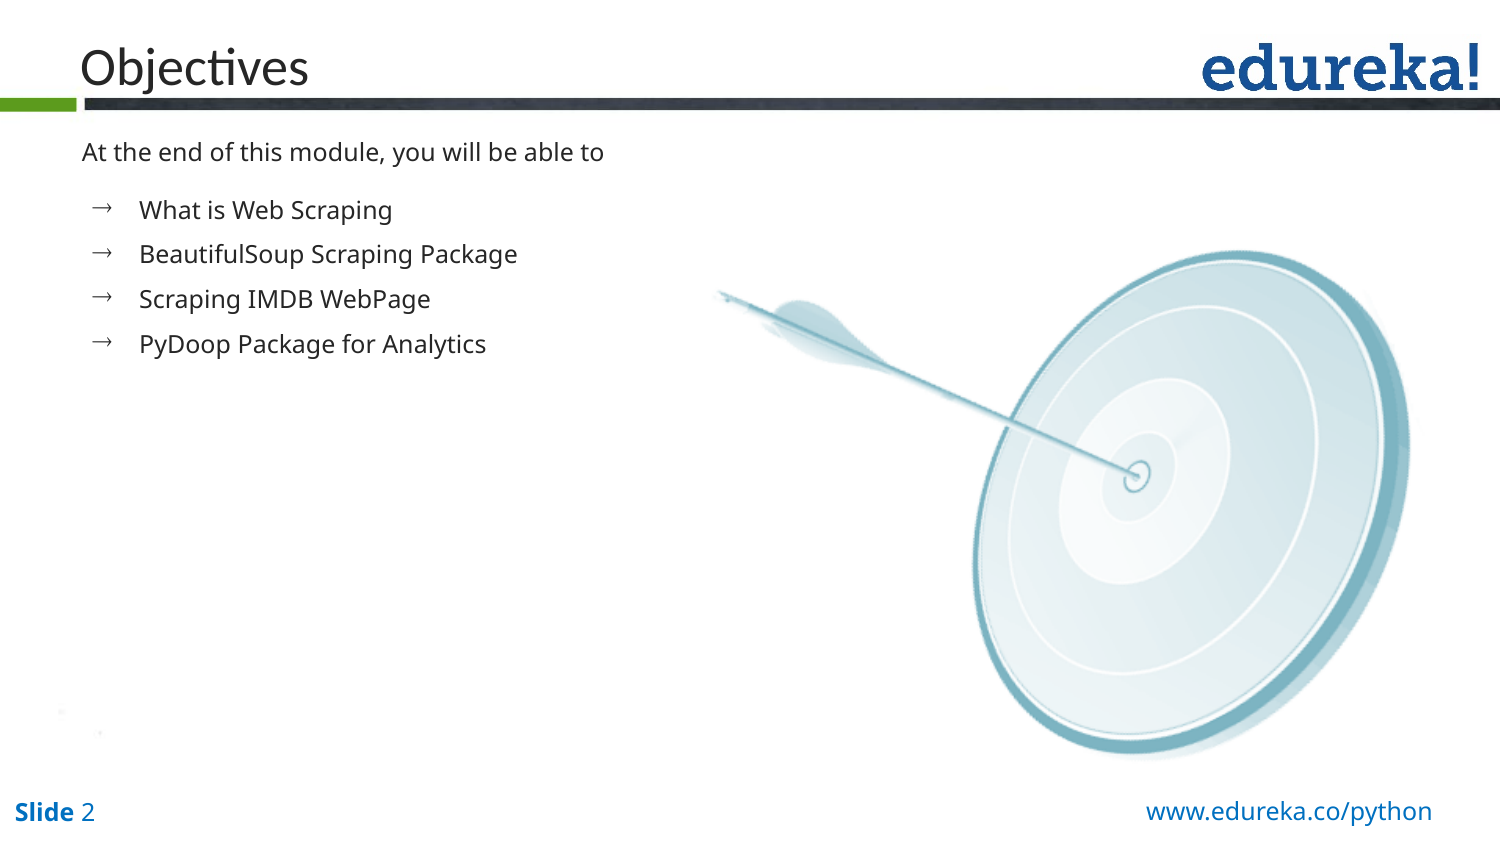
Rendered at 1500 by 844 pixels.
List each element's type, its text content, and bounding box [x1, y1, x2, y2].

text_box Objectives [65, 23, 826, 104]
text_box What is Web Scraping BeautifulSoup Scraping Package Scraping IMDB WebPage PyDoop Package for Analytics [77, 171, 1153, 411]
text_box At the end of this module, you will be able to [67, 129, 621, 174]
picture [0, 0, 1500, 844]
